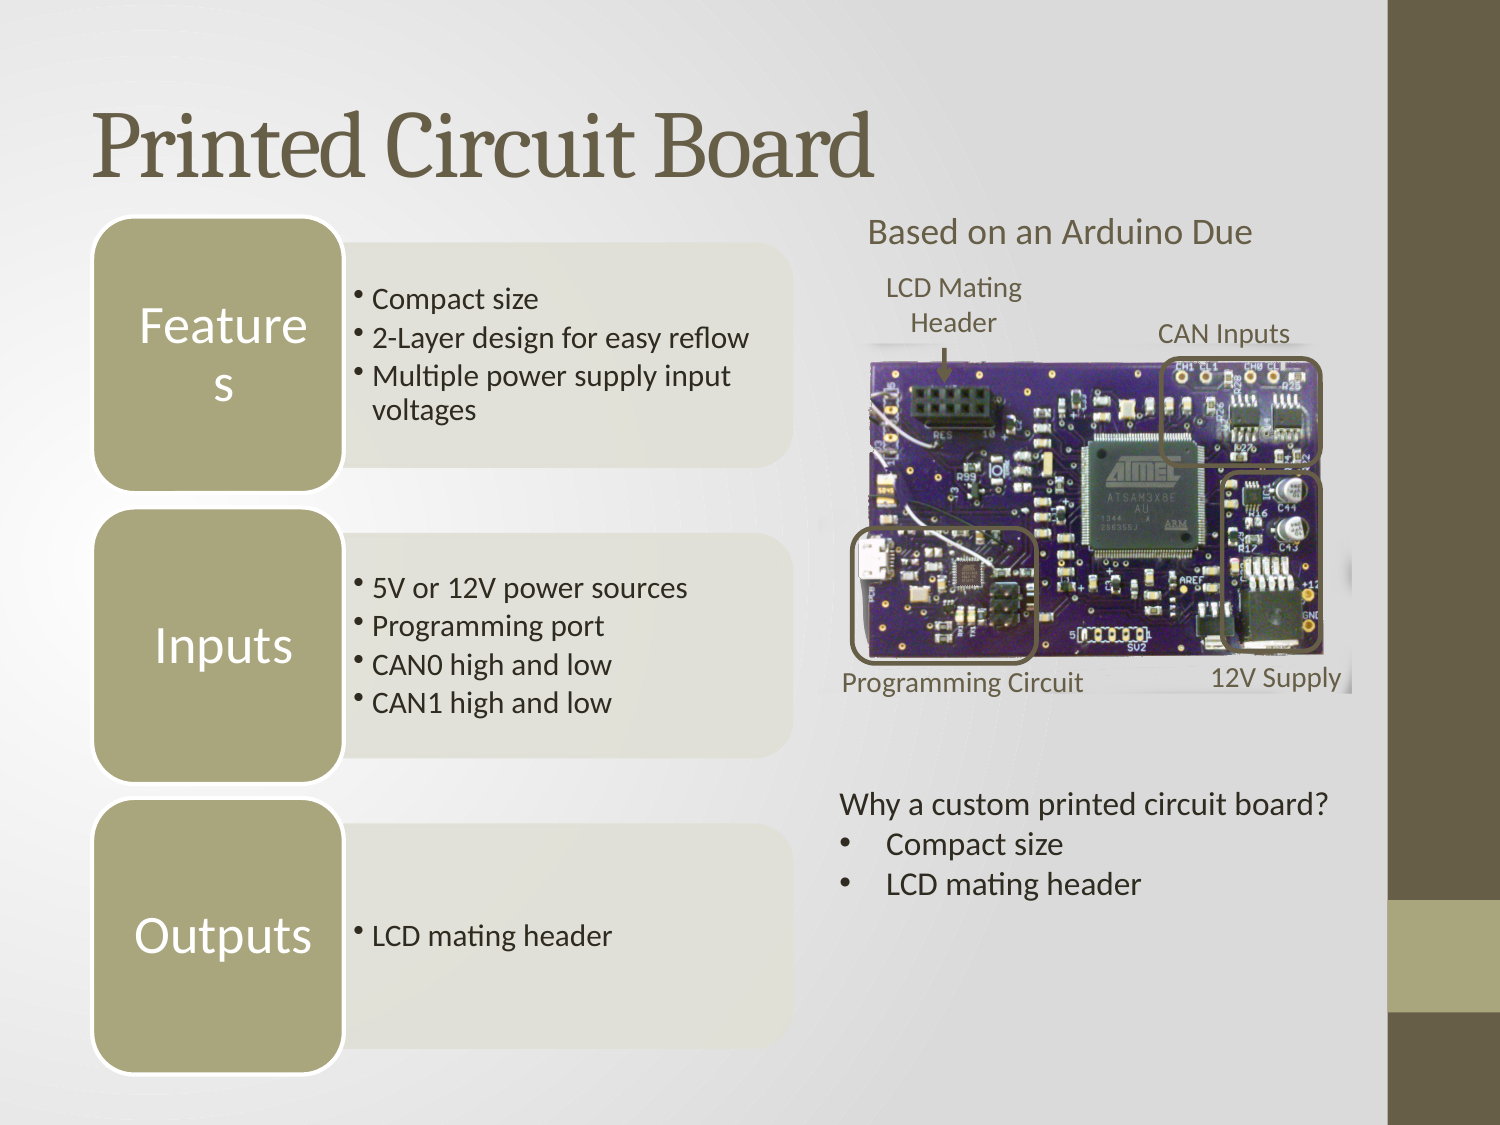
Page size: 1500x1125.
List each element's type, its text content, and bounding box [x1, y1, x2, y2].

text_box Why a custom printed circuit board? Compact size LCD mating header [824, 774, 1346, 910]
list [91, 215, 792, 1076]
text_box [792, 199, 1376, 744]
title Printed Circuit Board [75, 45, 1325, 233]
